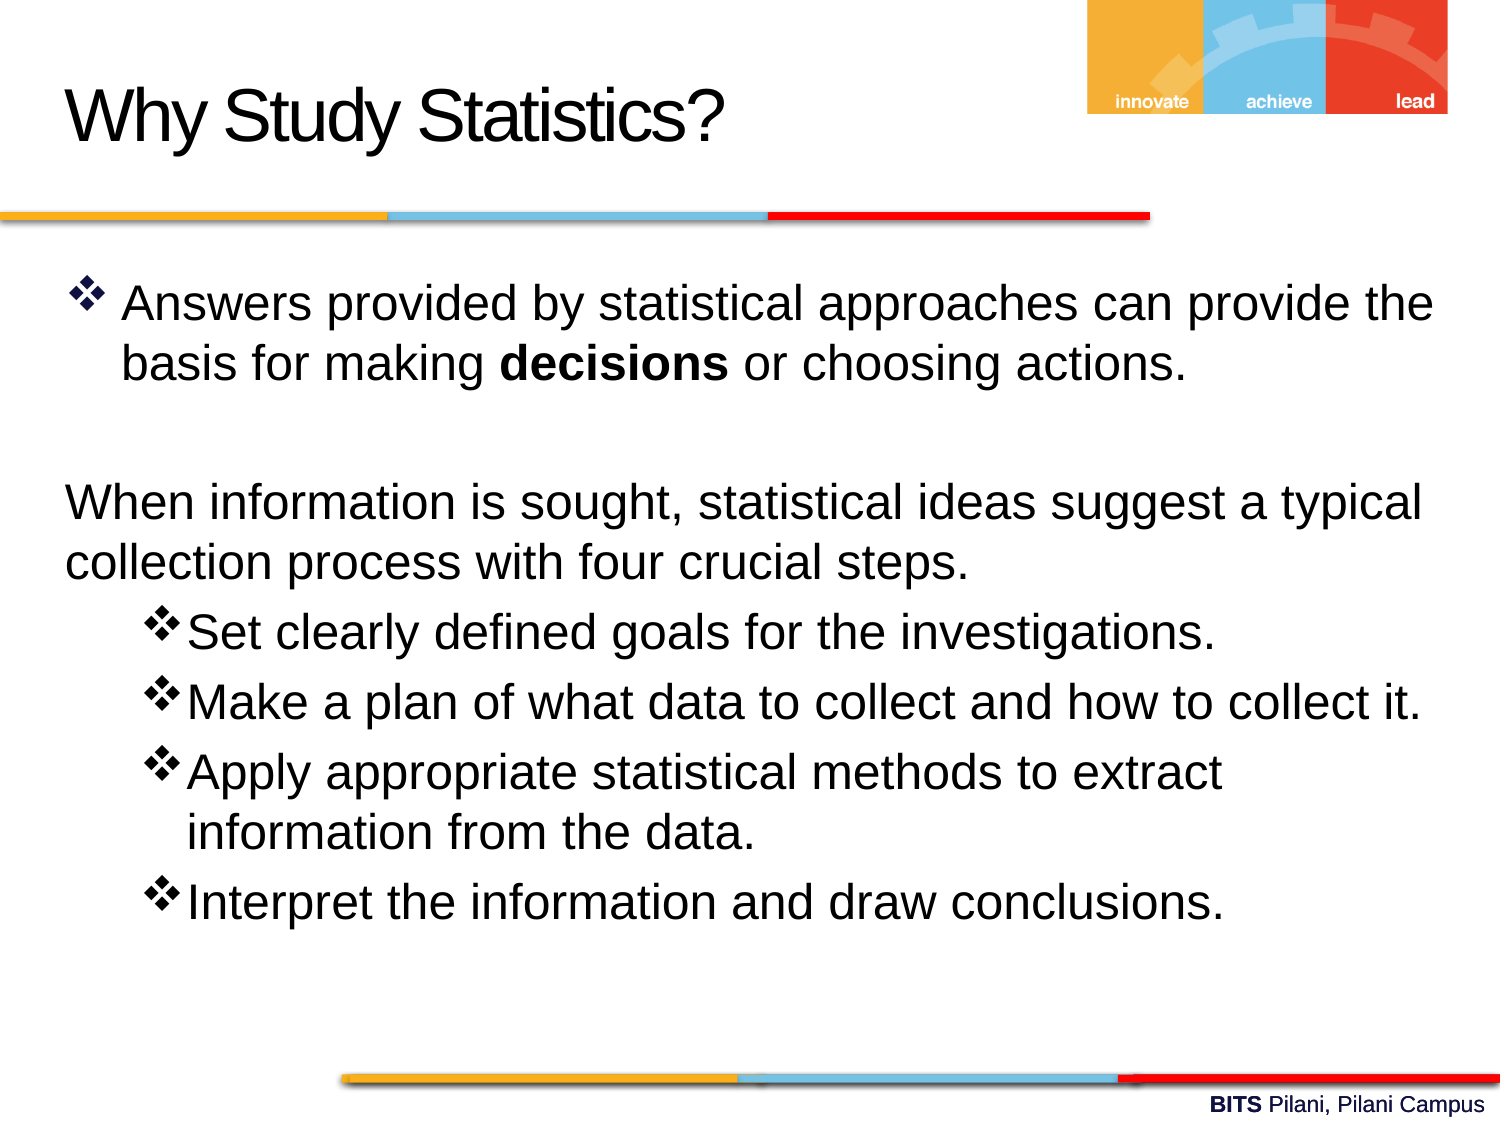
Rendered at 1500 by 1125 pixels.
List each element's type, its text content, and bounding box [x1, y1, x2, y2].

list Answers provided by statistical approaches can provide the basis for making decisions or choosing actions. When information is sought, statistical ideas suggest a typical collection process with four crucial steps. Set clearly defined goals for the investigations. Make a plan of what data to collect and how to collect it. Apply appropriate statistical methods to extract information from the data. Interpret the information and draw conclusions. [50, 262, 1450, 1005]
list Why Study Statistics? [50, 24, 1088, 213]
picture [1087, 0, 1448, 114]
